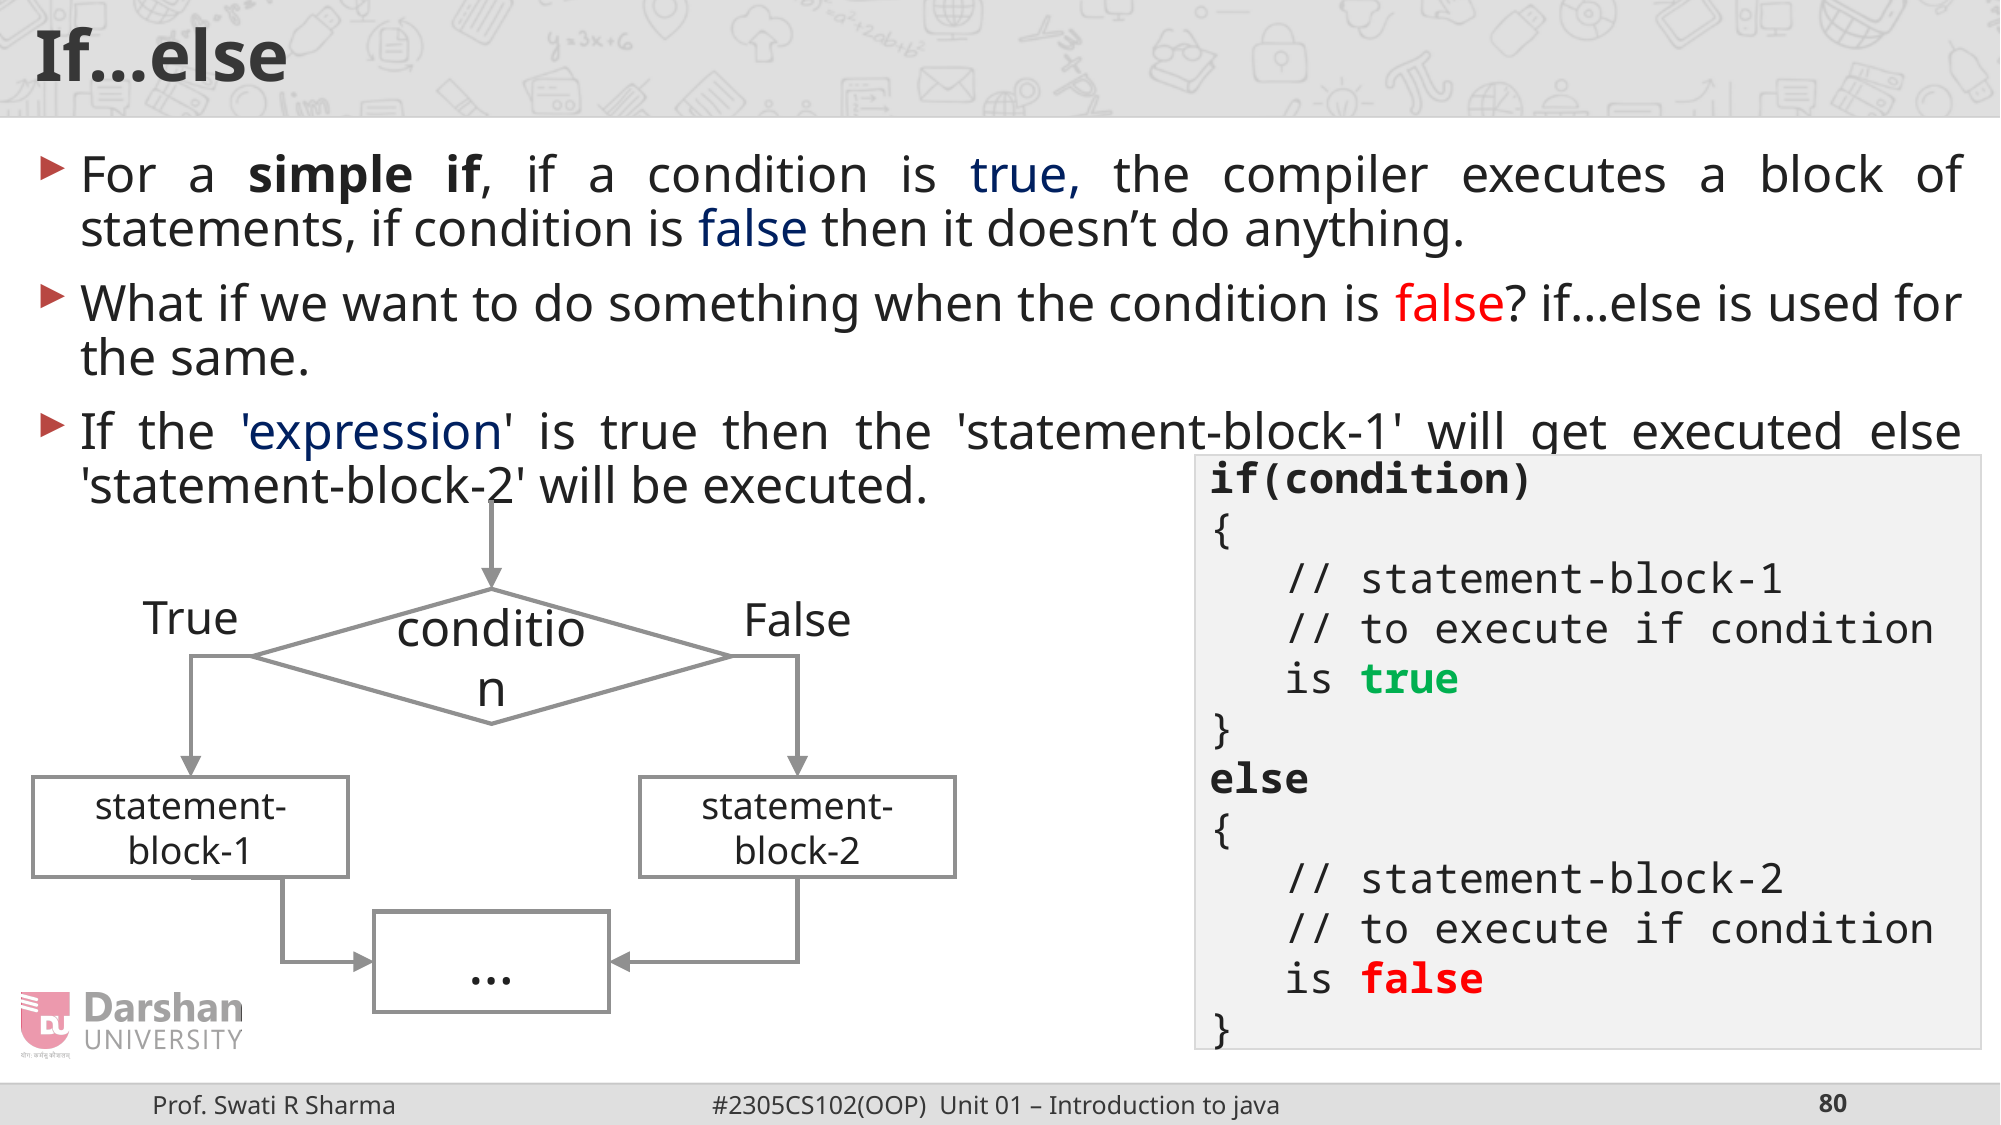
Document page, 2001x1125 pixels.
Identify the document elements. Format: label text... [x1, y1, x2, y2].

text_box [33, 581, 349, 878]
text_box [190, 877, 798, 1012]
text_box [640, 582, 956, 878]
list For a simple if, if a condition is true, the compiler executes a block of statements, if condition is false then it doesn’t do anything. What if we want to do something when the condition is false? if…else is used for the same. If the 'expression' is true then the 'statement-block-1' will get executed else 'statement-block-2' will be executed. [21, 141, 1979, 1059]
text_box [251, 499, 732, 724]
text_box if(condition) { // statement-block-1 // to execute if condition is true } else { // statement-block-2 // to execute if condition is false } [1194, 454, 1982, 1050]
title If…else [0, 0, 2000, 117]
